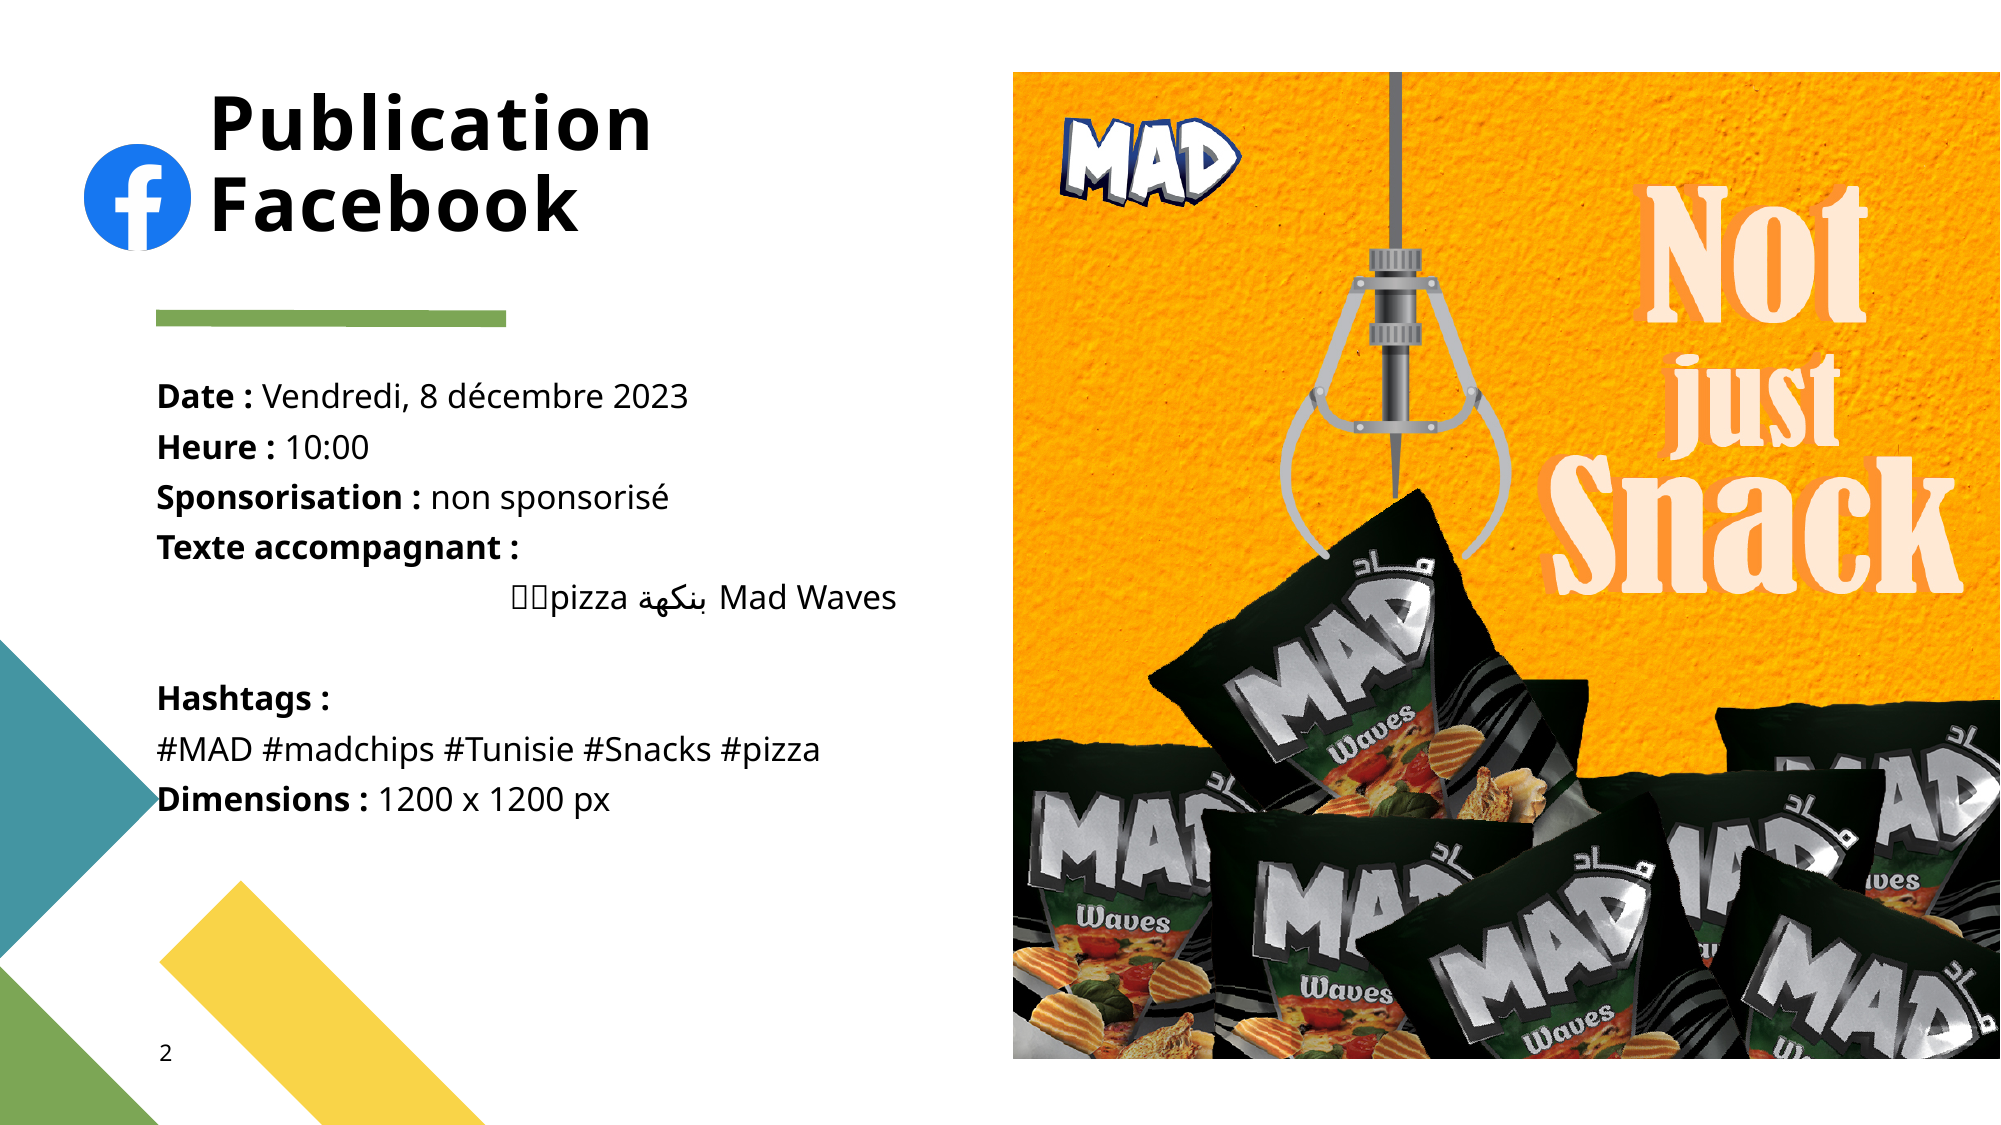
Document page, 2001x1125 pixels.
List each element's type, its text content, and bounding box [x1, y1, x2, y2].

title Publication Facebook [208, 147, 973, 248]
picture [1013, 72, 2000, 1059]
slide_number 2 [159, 1038, 246, 1080]
picture [84, 144, 191, 251]
list Date : Vendredi, 8 décembre 2023 Heure : 10:00 Sponsorisation : non sponsorisé Texte accompagnant : 🌊🍕pizza بنكهة Mad Waves Hashtags : #MAD #madchips #Tunisie #Snacks #pizza Dimensions : 1200 x 1200 px [156, 375, 907, 835]
